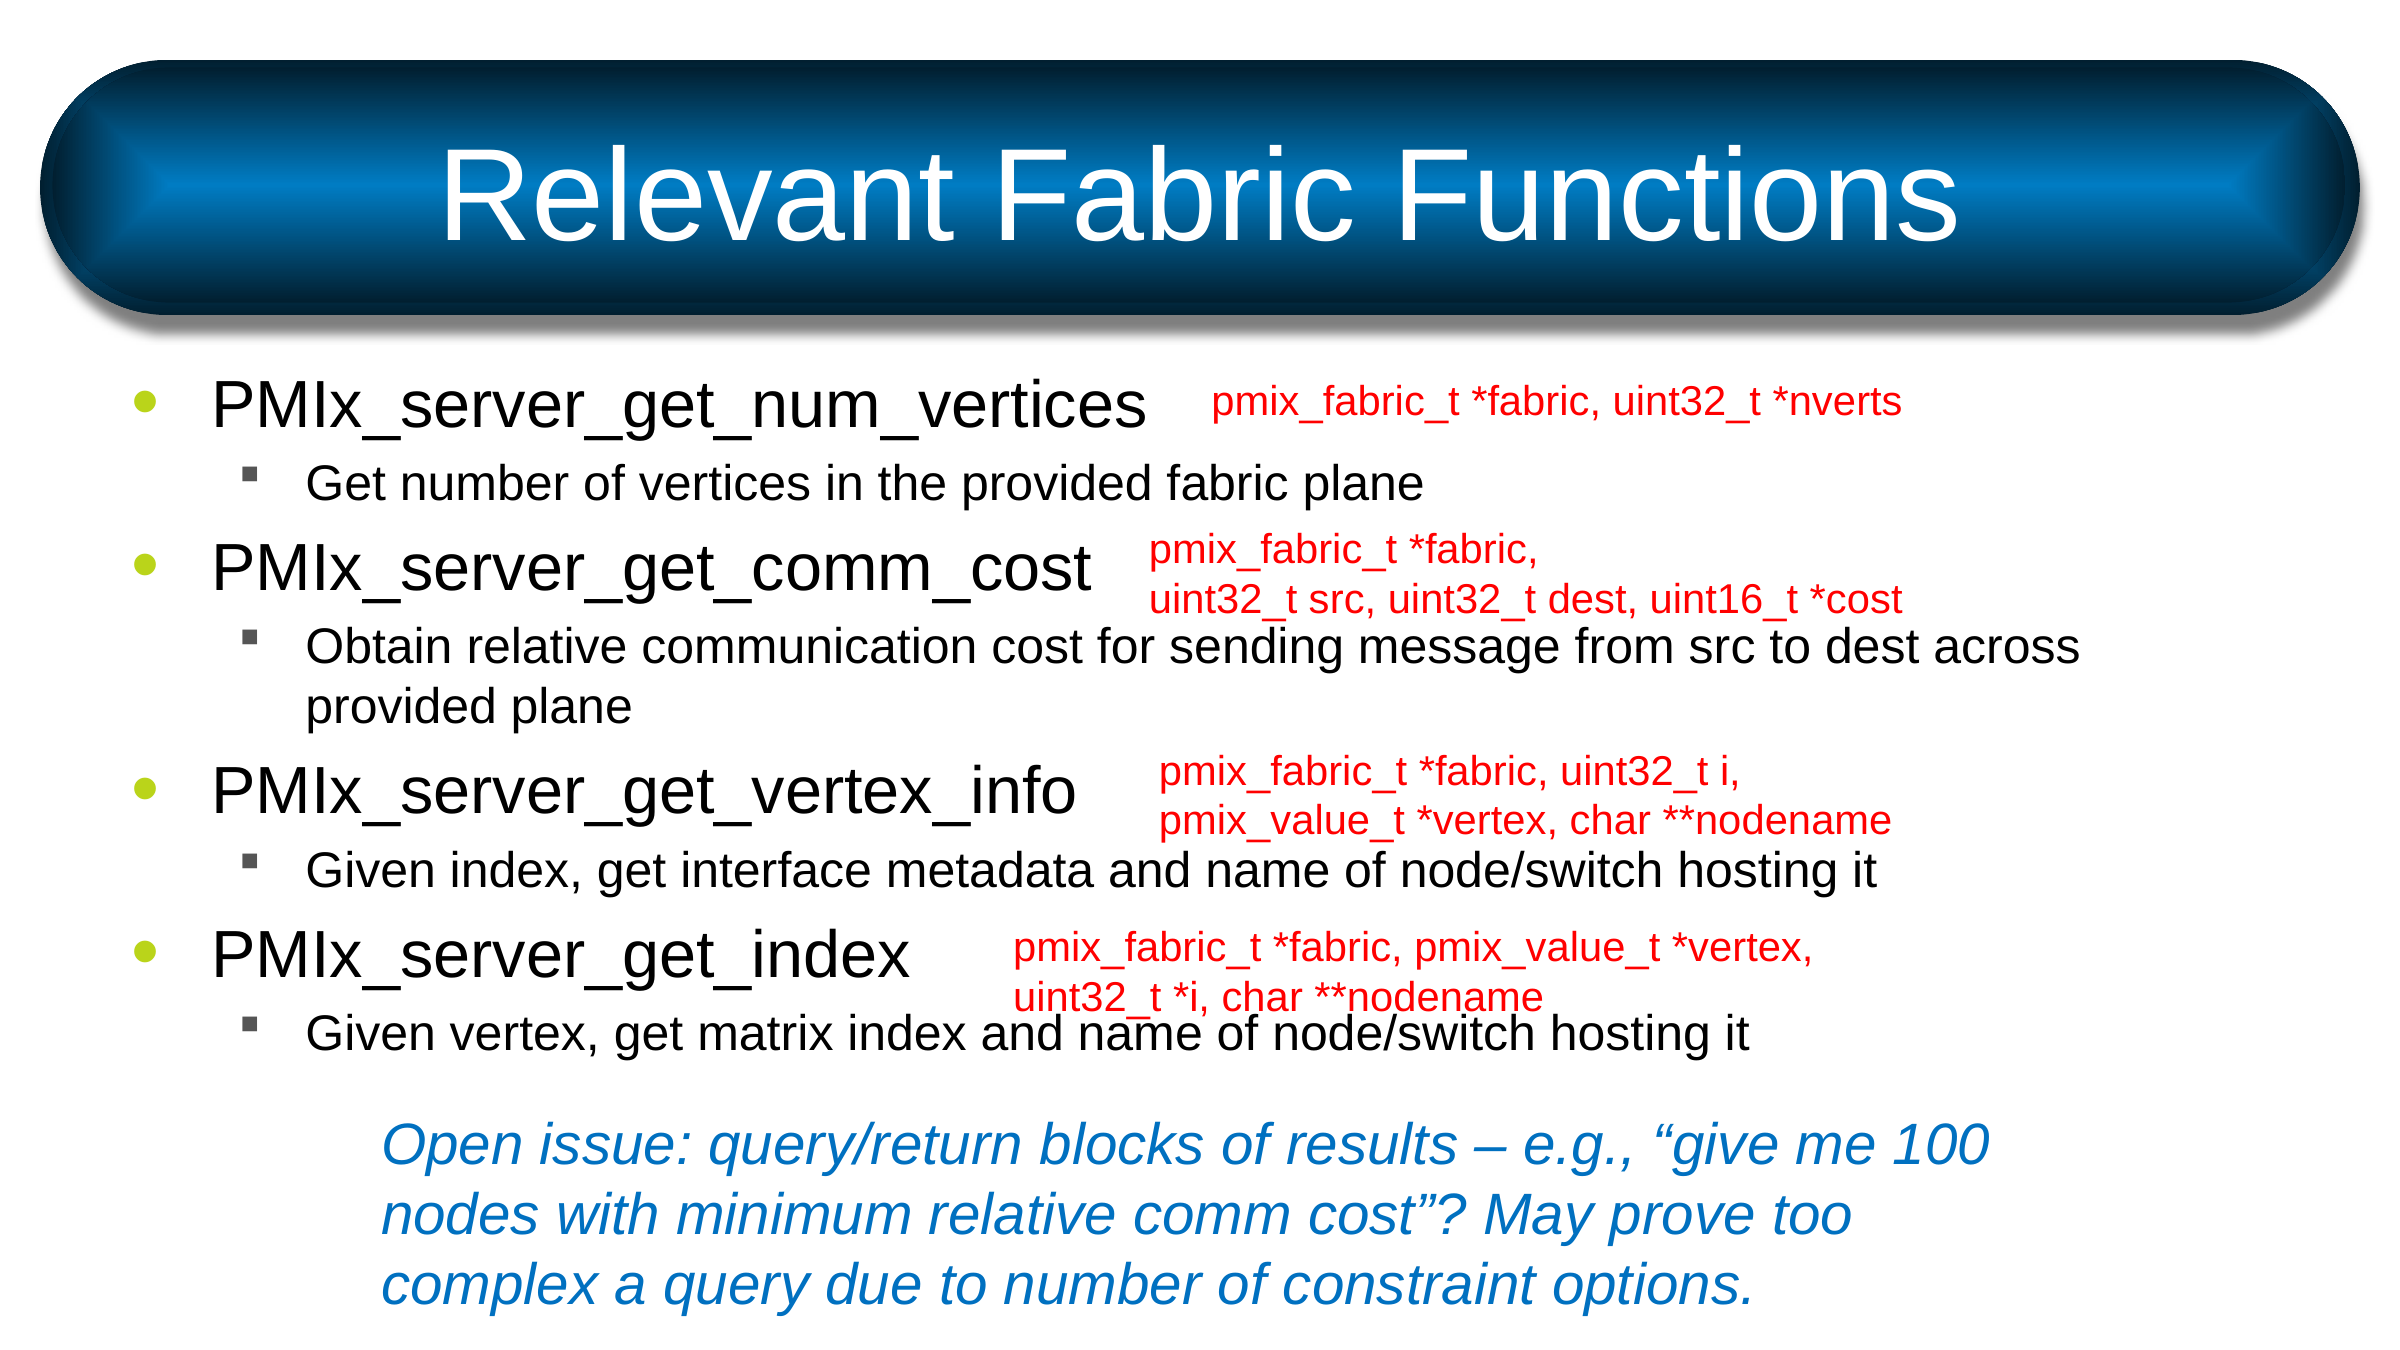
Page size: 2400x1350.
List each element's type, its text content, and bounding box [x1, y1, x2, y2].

text_box pmix_fabric_t *fabric, uint32_t i, pmix_value_t *vertex, char **nodename [1144, 736, 1908, 851]
text_box pmix_fabric_t *fabric, pmix_value_t *vertex, uint32_t *i, char **nodename [998, 911, 1830, 1027]
text_box Open issue: query/return blocks of results – e.g., “give me 100 nodes with minimum relative comm cost”? May prove too complex a query due to number of constraint options. [366, 1098, 2095, 1324]
list PMIx_server_get_num_vertices Get number of vertices in the provided fabric plane PMIx_server_get_comm_cost Obtain relative communication cost for sending message from src to dest across provided plane PMIx_server_get_vertex_info Given index, get interface metadata and name of node/switch hosting it PMIx_server_get_index Given vertex, get matrix index and name of node/switch hosting it [109, 350, 2291, 1310]
text_box pmix_fabric_t *fabric, uint32_t *nverts [1196, 366, 1919, 432]
title Relevant Fabric Functions [179, 75, 2221, 300]
text_box pmix_fabric_t *fabric, uint32_t src, uint32_t dest, uint16_t *cost [1134, 513, 1918, 629]
